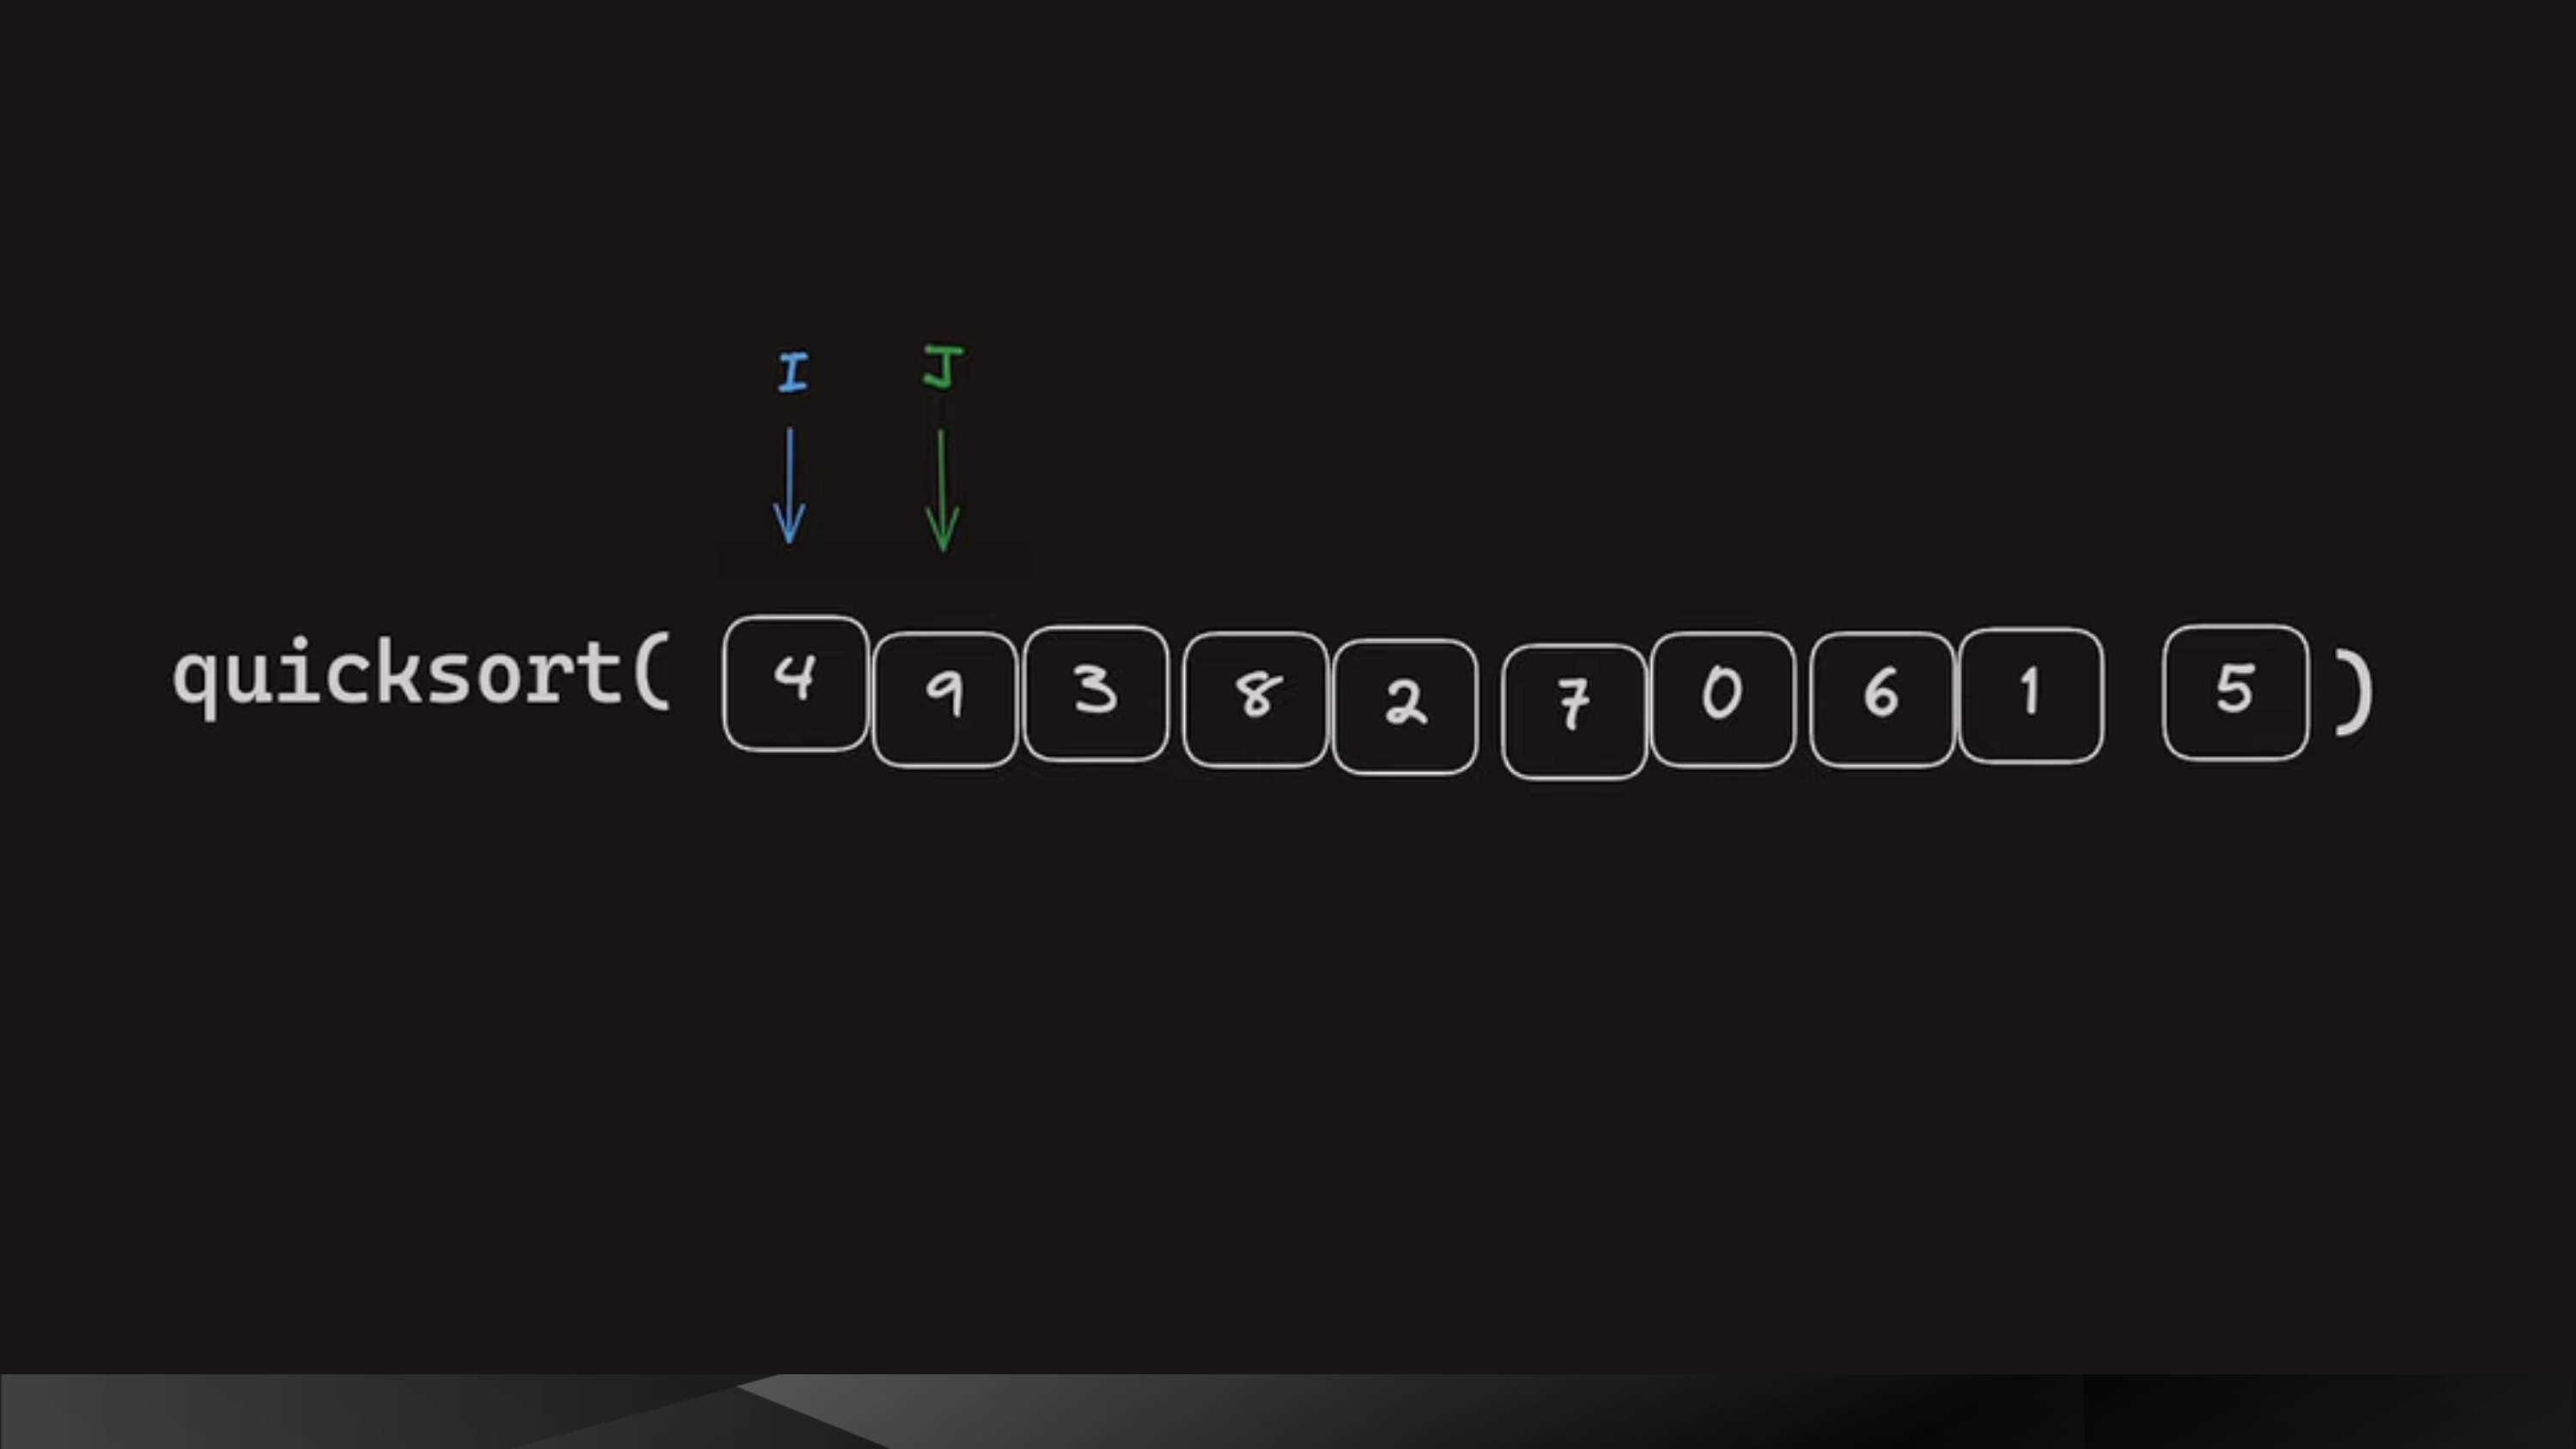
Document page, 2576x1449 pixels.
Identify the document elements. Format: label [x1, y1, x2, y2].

text_box [715, 276, 863, 580]
text_box [0, 1374, 2576, 1449]
text_box [144, 580, 2432, 812]
text_box [862, 256, 1032, 580]
